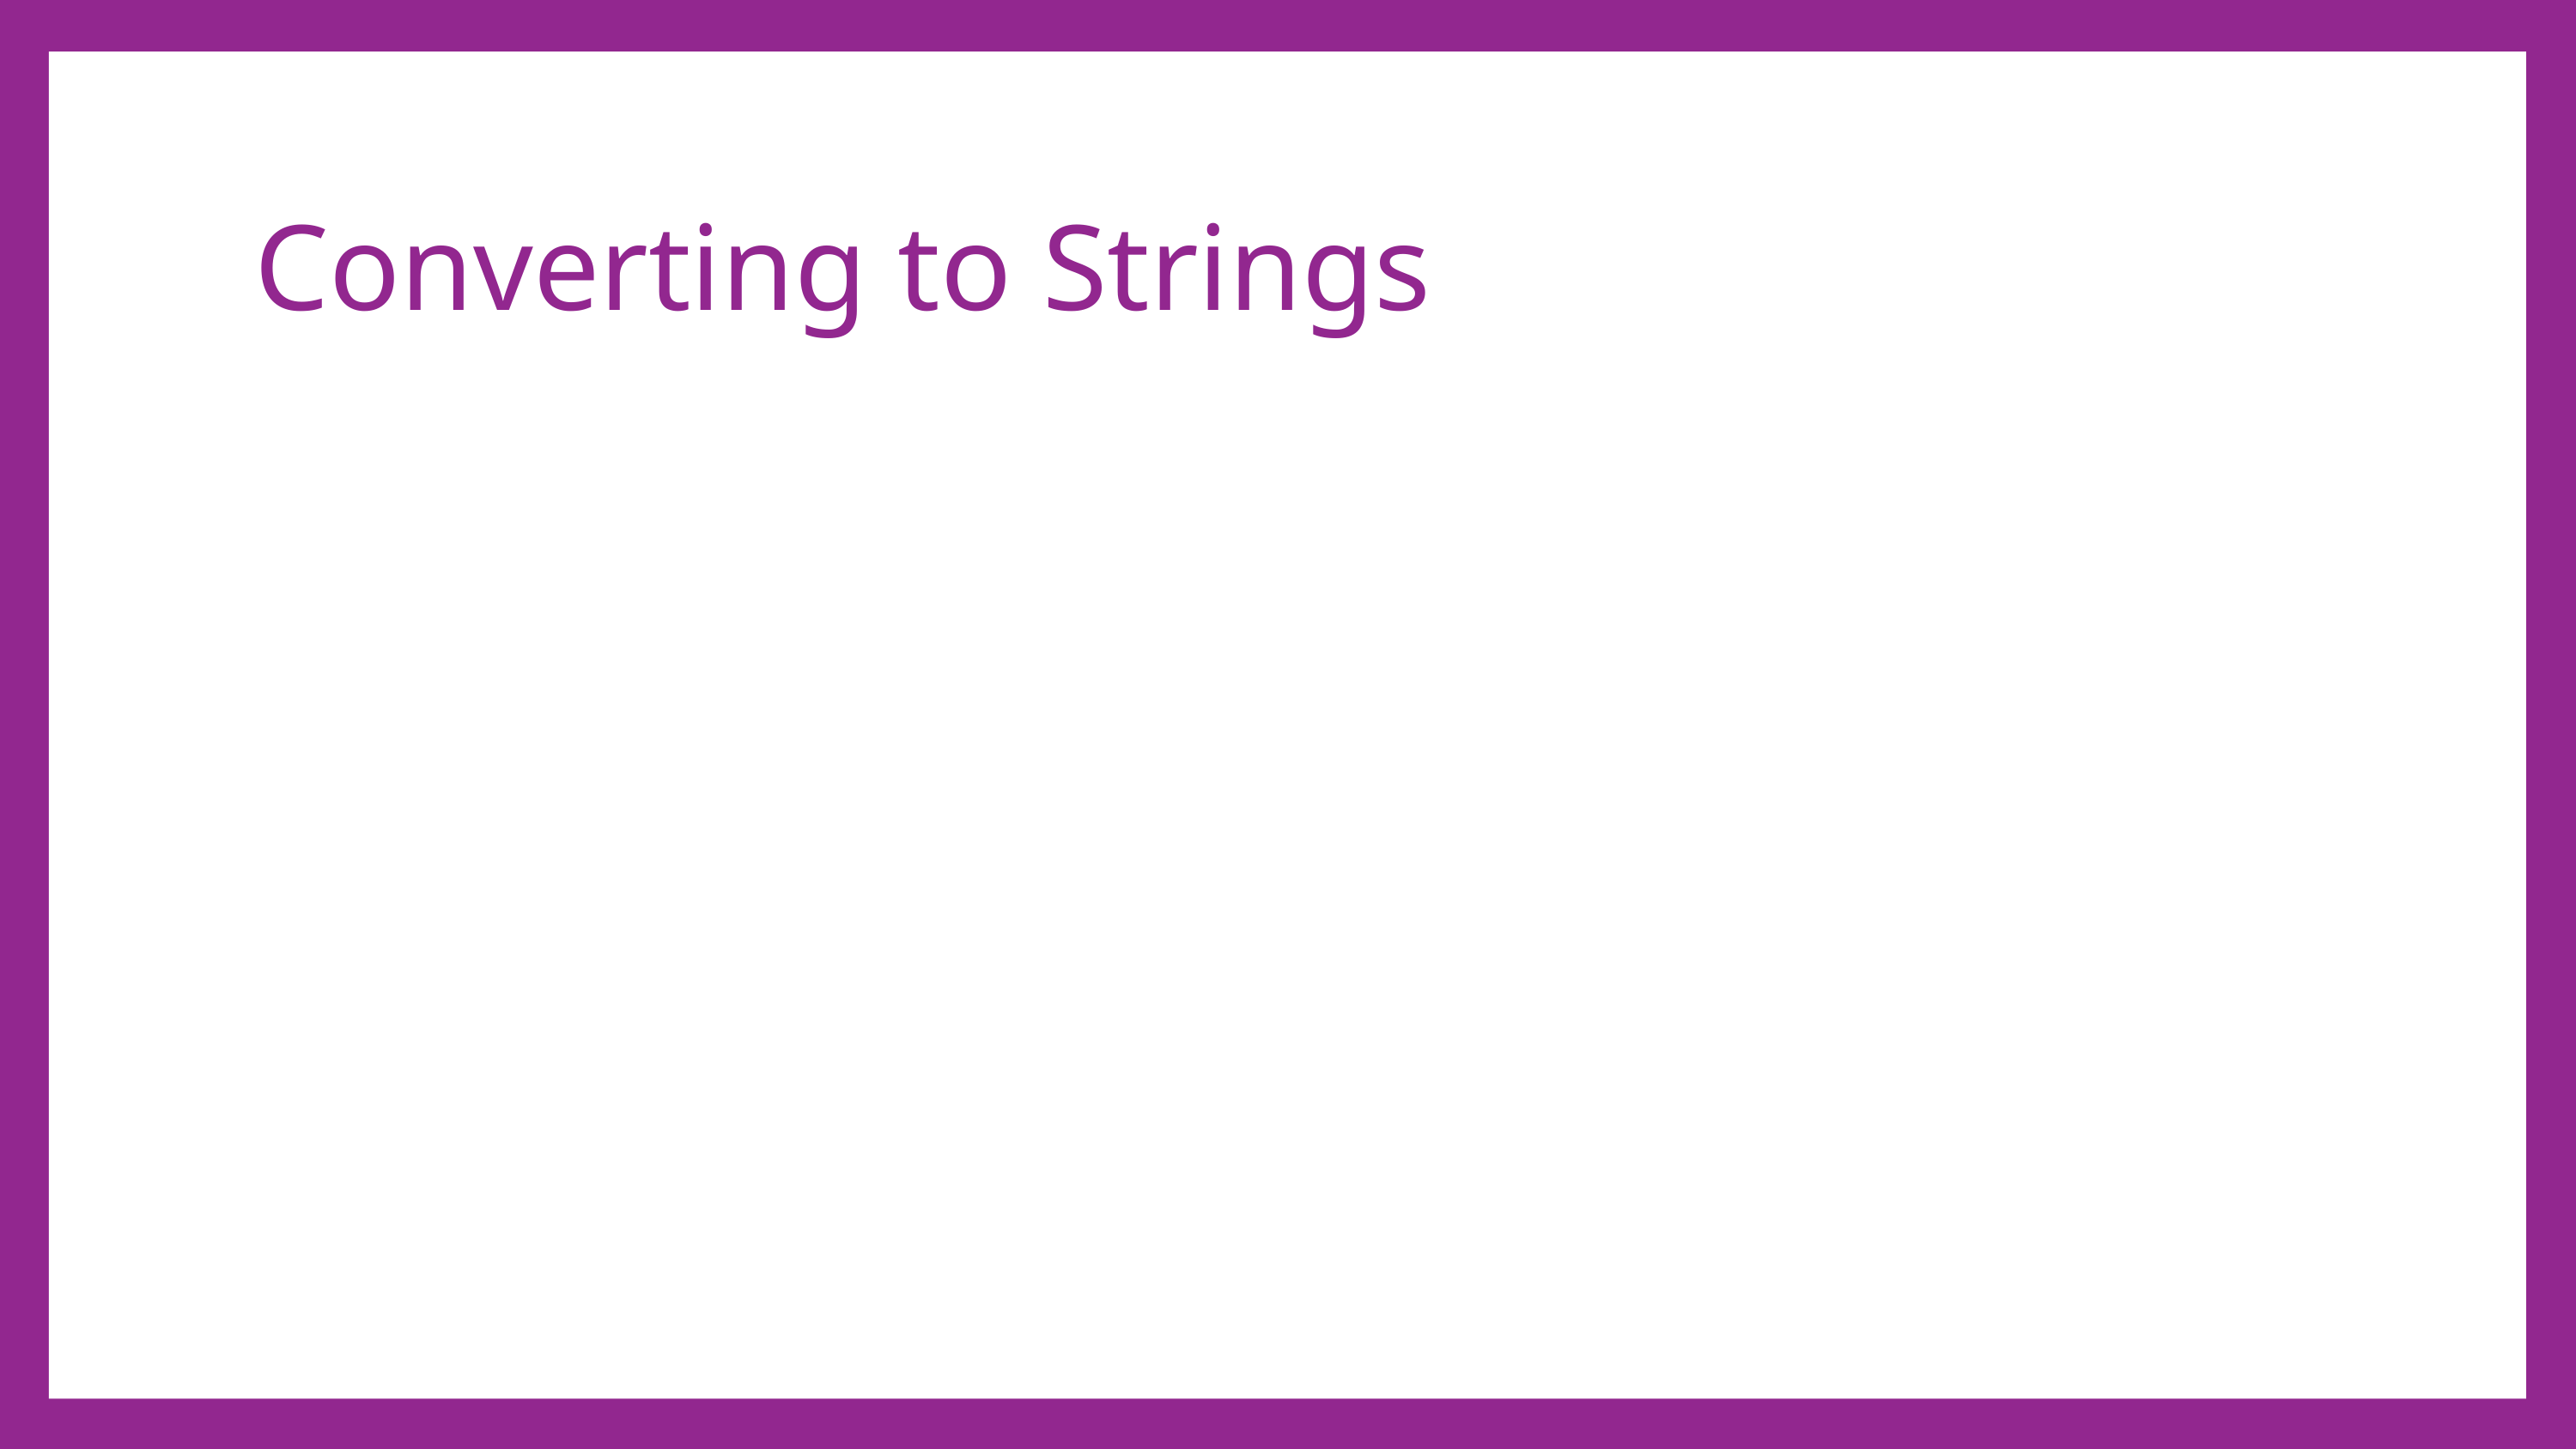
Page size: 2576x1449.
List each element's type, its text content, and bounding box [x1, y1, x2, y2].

title Converting to Strings [241, 129, 2329, 415]
